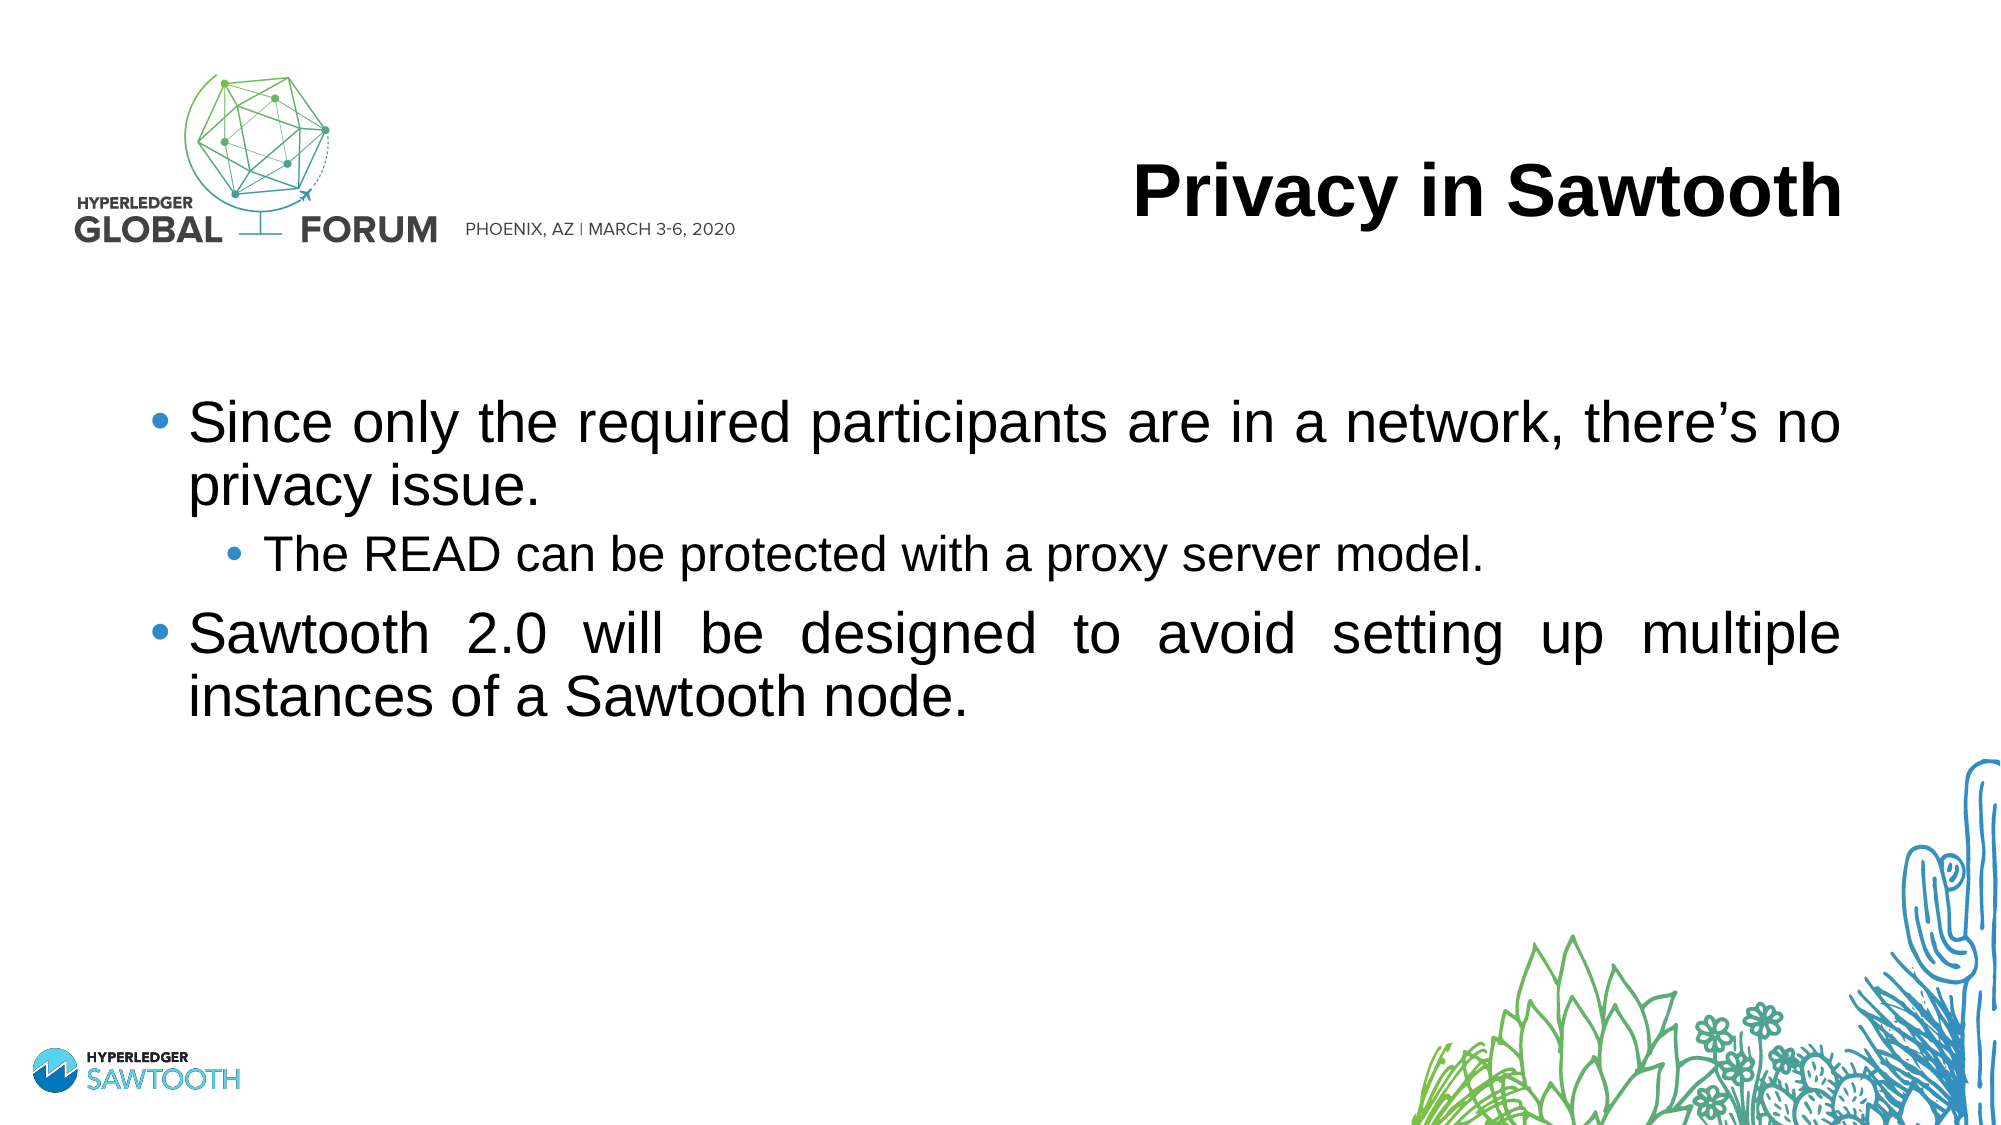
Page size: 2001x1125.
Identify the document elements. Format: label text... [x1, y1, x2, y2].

title Privacy in Sawtooth [767, 144, 1860, 255]
picture [0, 0, 2001, 1125]
list Since only the required participants are in a network, there’s no privacy issue. The READ can be protected with a proxy server model. Sawtooth 2.0 will be designed to avoid setting up multiple instances of a Sawtooth node. [135, 385, 1860, 1005]
